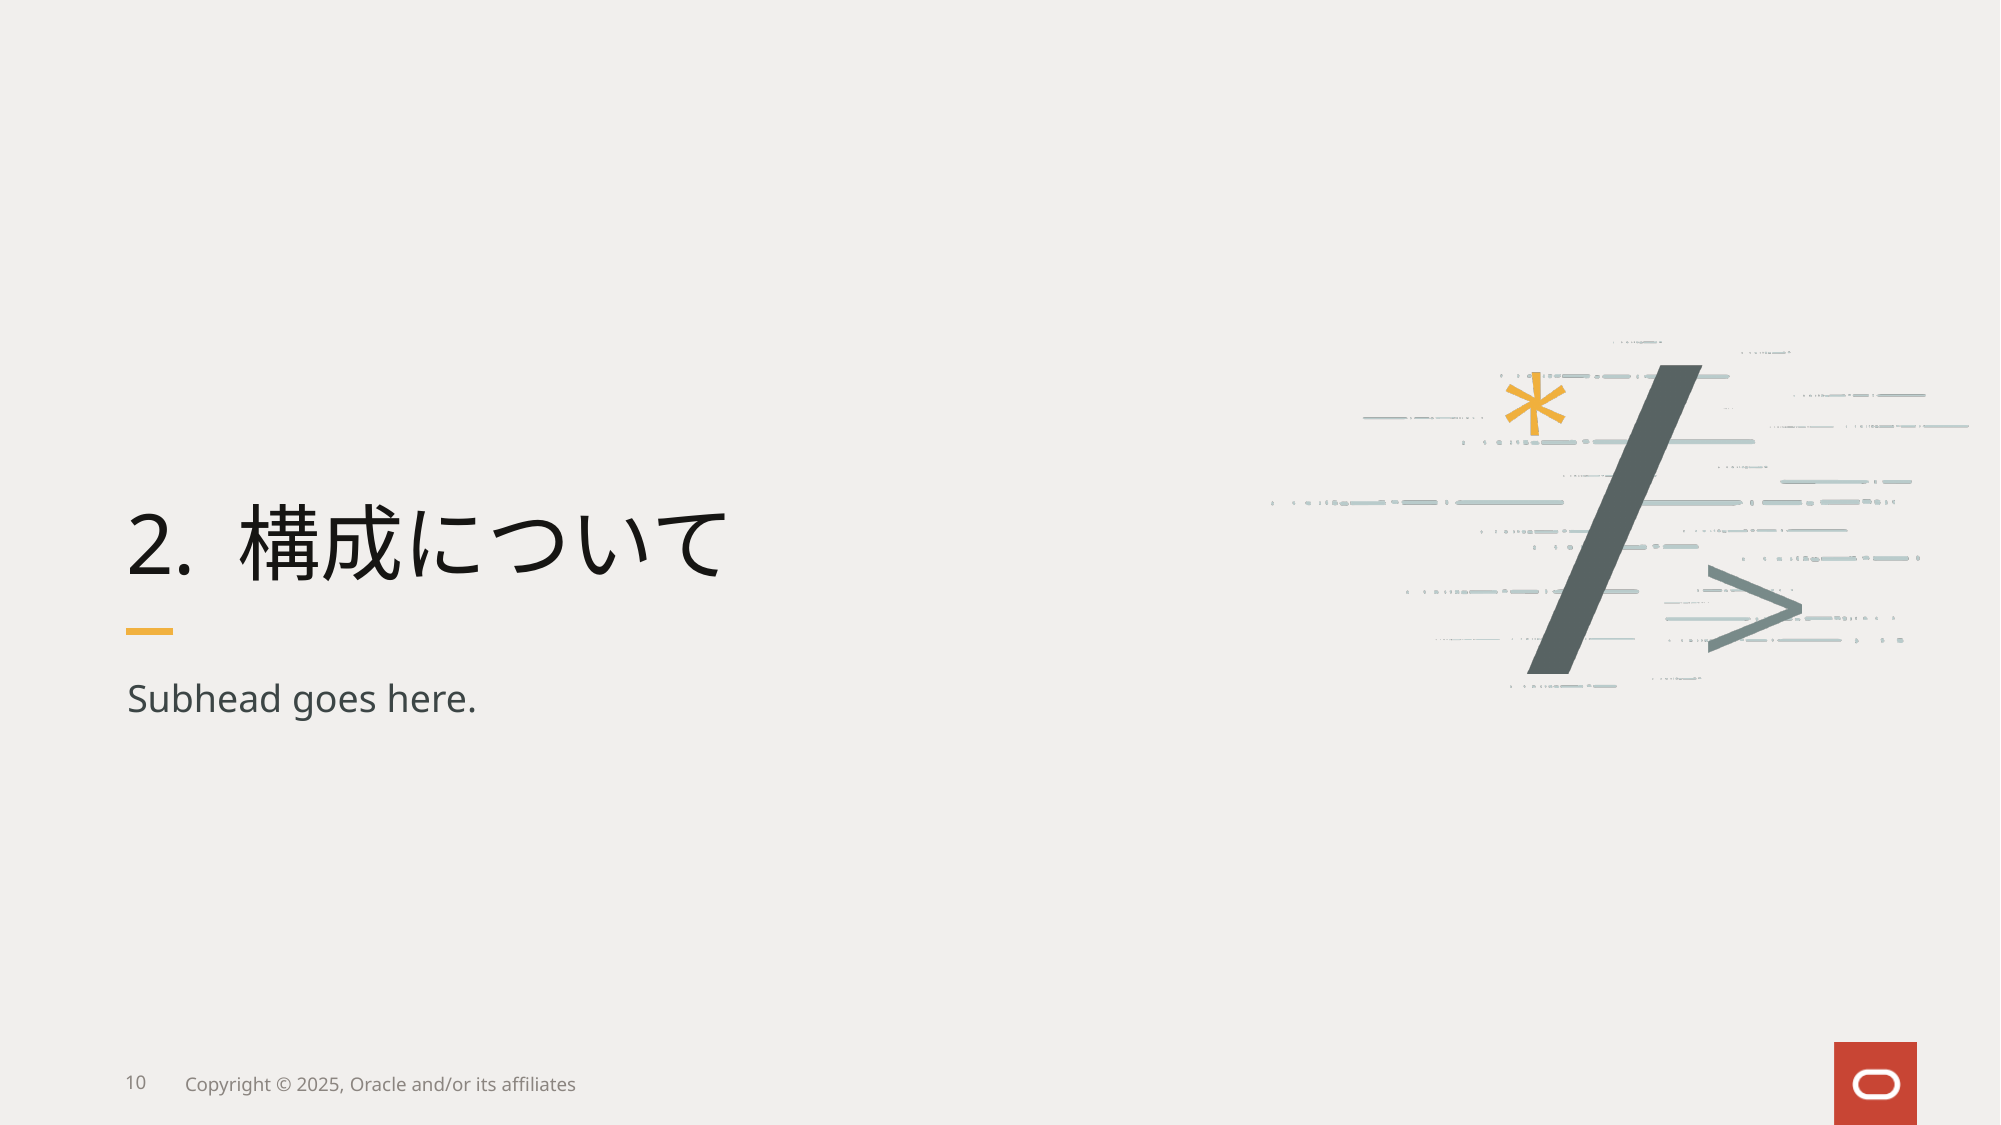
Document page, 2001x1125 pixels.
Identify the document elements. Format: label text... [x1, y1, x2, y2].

footer Copyright © 2025, Oracle and/or its affiliates [185, 1053, 1128, 1114]
title 2. 構成について [126, 383, 1793, 594]
picture [1271, 341, 1969, 688]
slide_number 10 [125, 1053, 185, 1114]
list Subhead goes here. [127, 678, 1794, 791]
